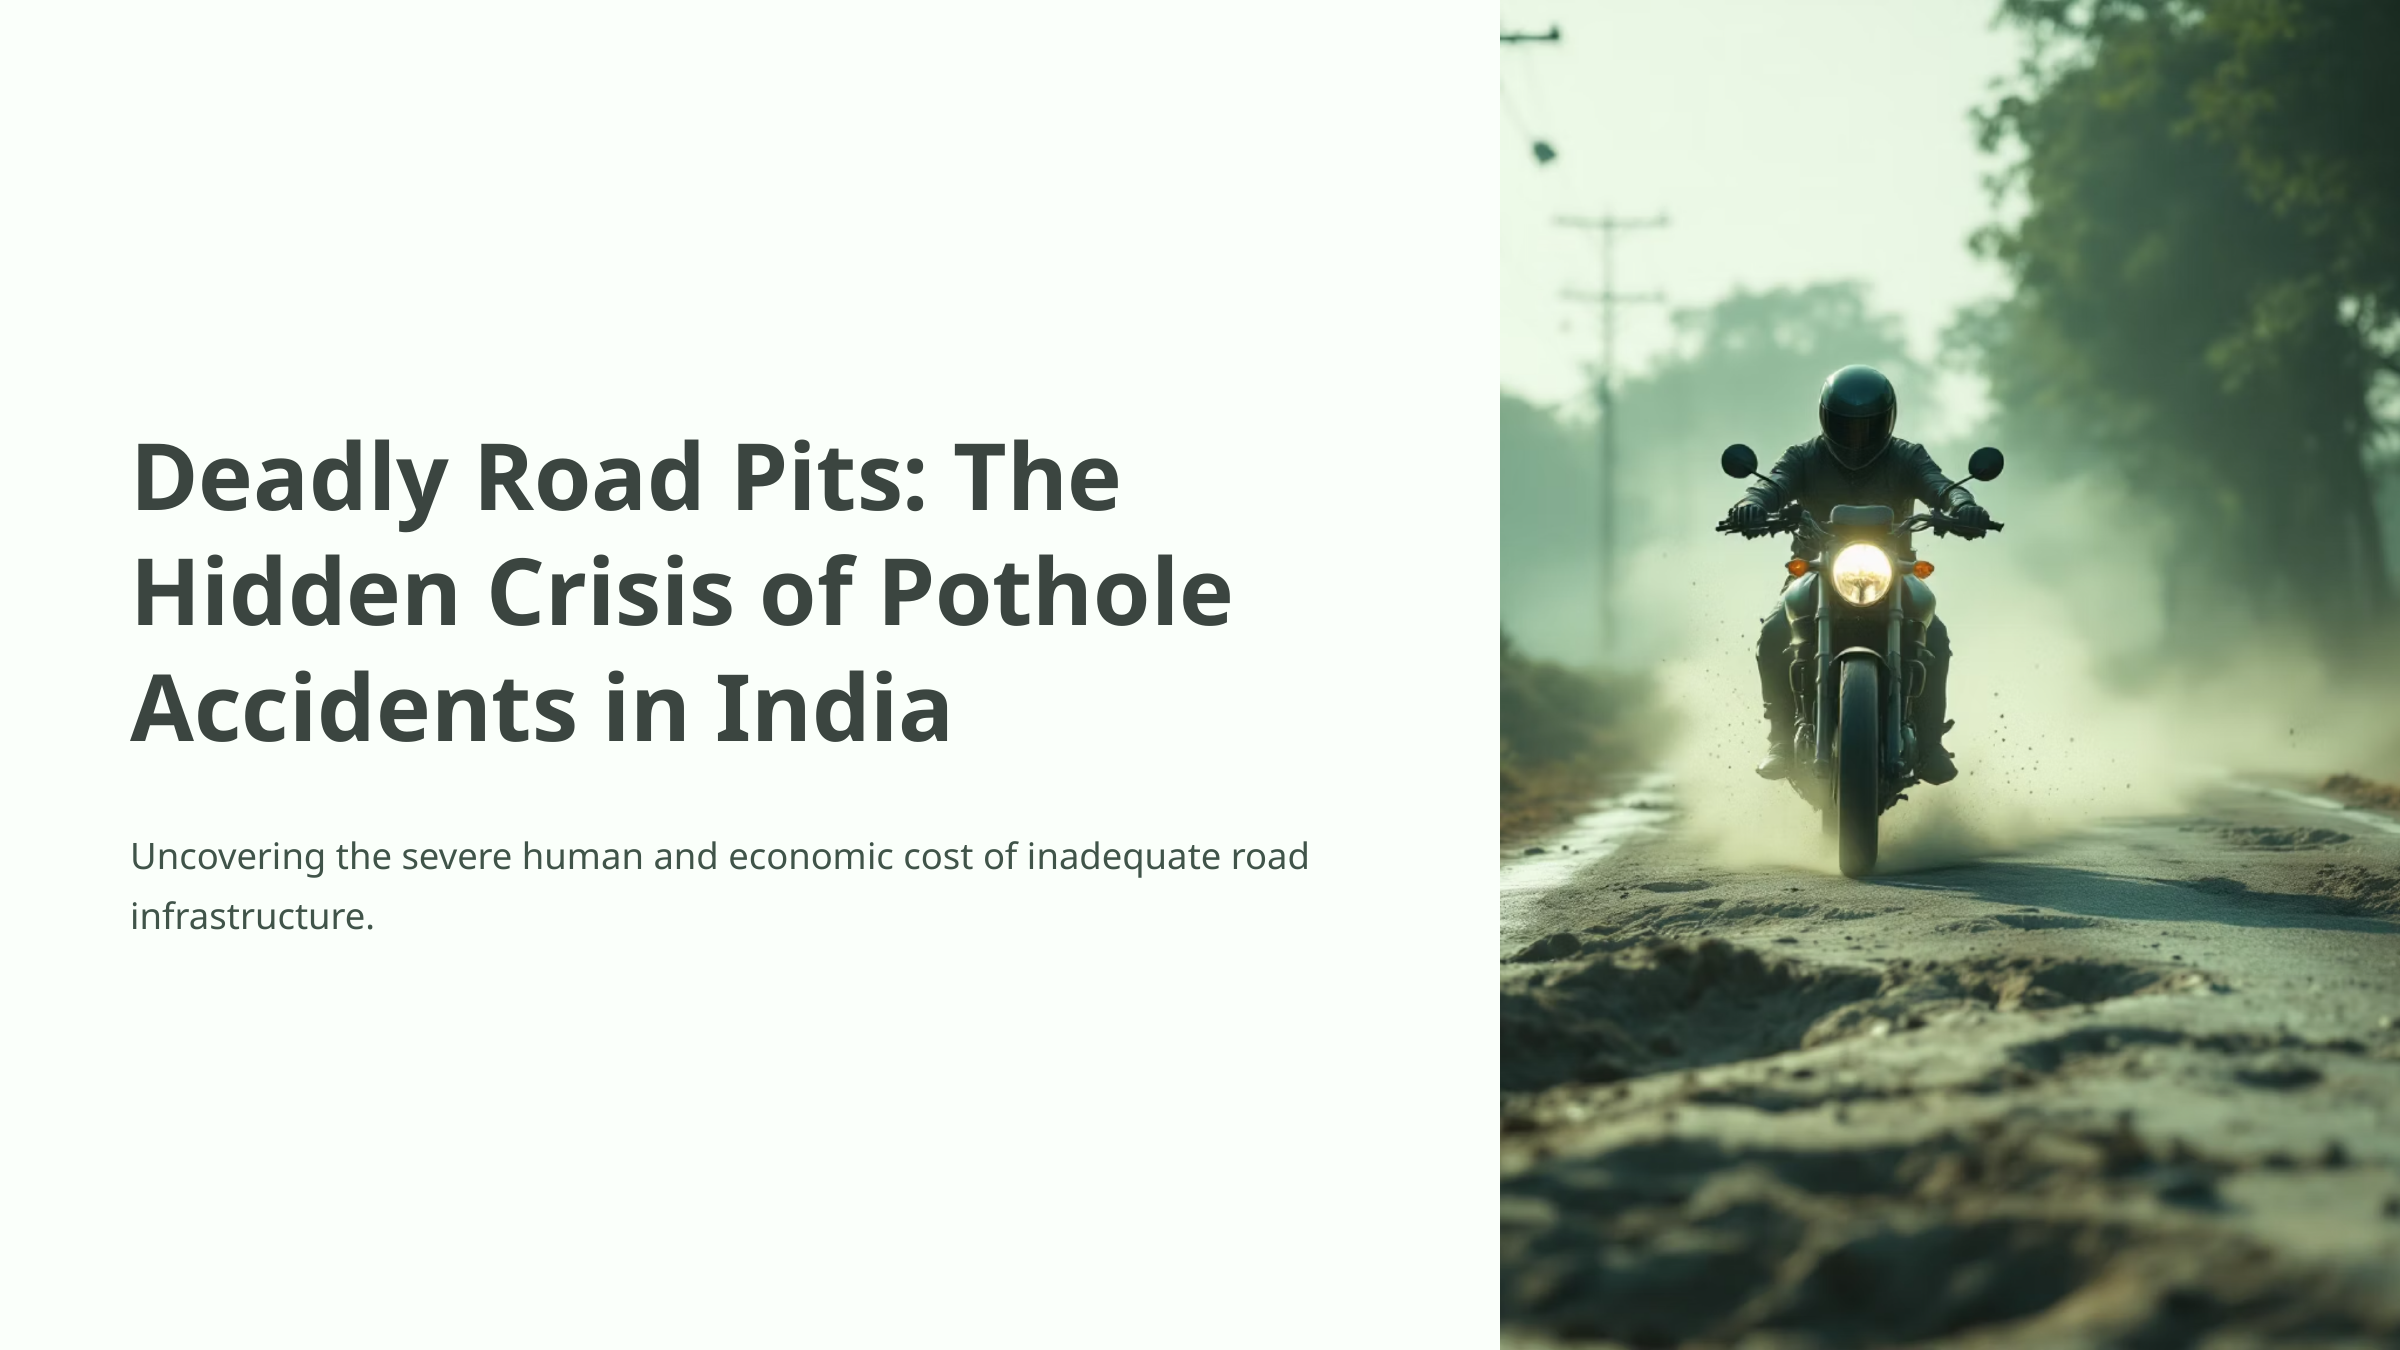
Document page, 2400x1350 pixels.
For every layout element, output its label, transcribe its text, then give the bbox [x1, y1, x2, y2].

text_box Deadly Road Pits: The Hidden Crisis of Pothole Accidents in India [130, 413, 1370, 762]
text_box Uncovering the severe human and economic cost of inadequate road infrastructure. [130, 817, 1370, 937]
picture [1499, 0, 2400, 1350]
